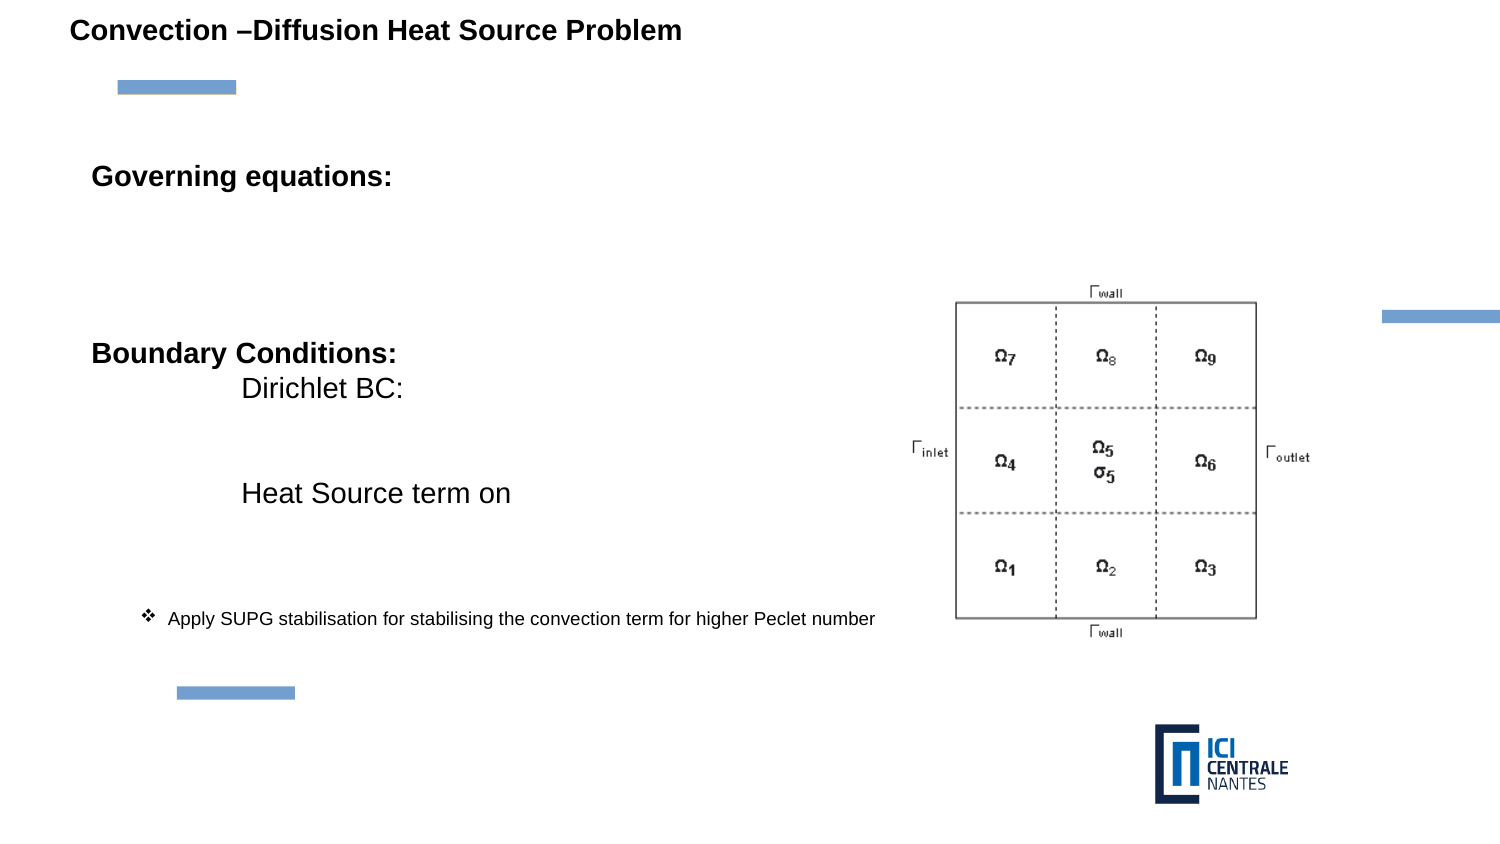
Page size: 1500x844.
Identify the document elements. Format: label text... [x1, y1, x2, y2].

picture [0, 0, 1500, 705]
picture [1151, 720, 1317, 807]
text_box Apply SUPG stabilisation for stabilising the convection term for higher Peclet number [125, 599, 862, 637]
text_box Convection –Diffusion Heat Source Problem [54, 3, 707, 54]
